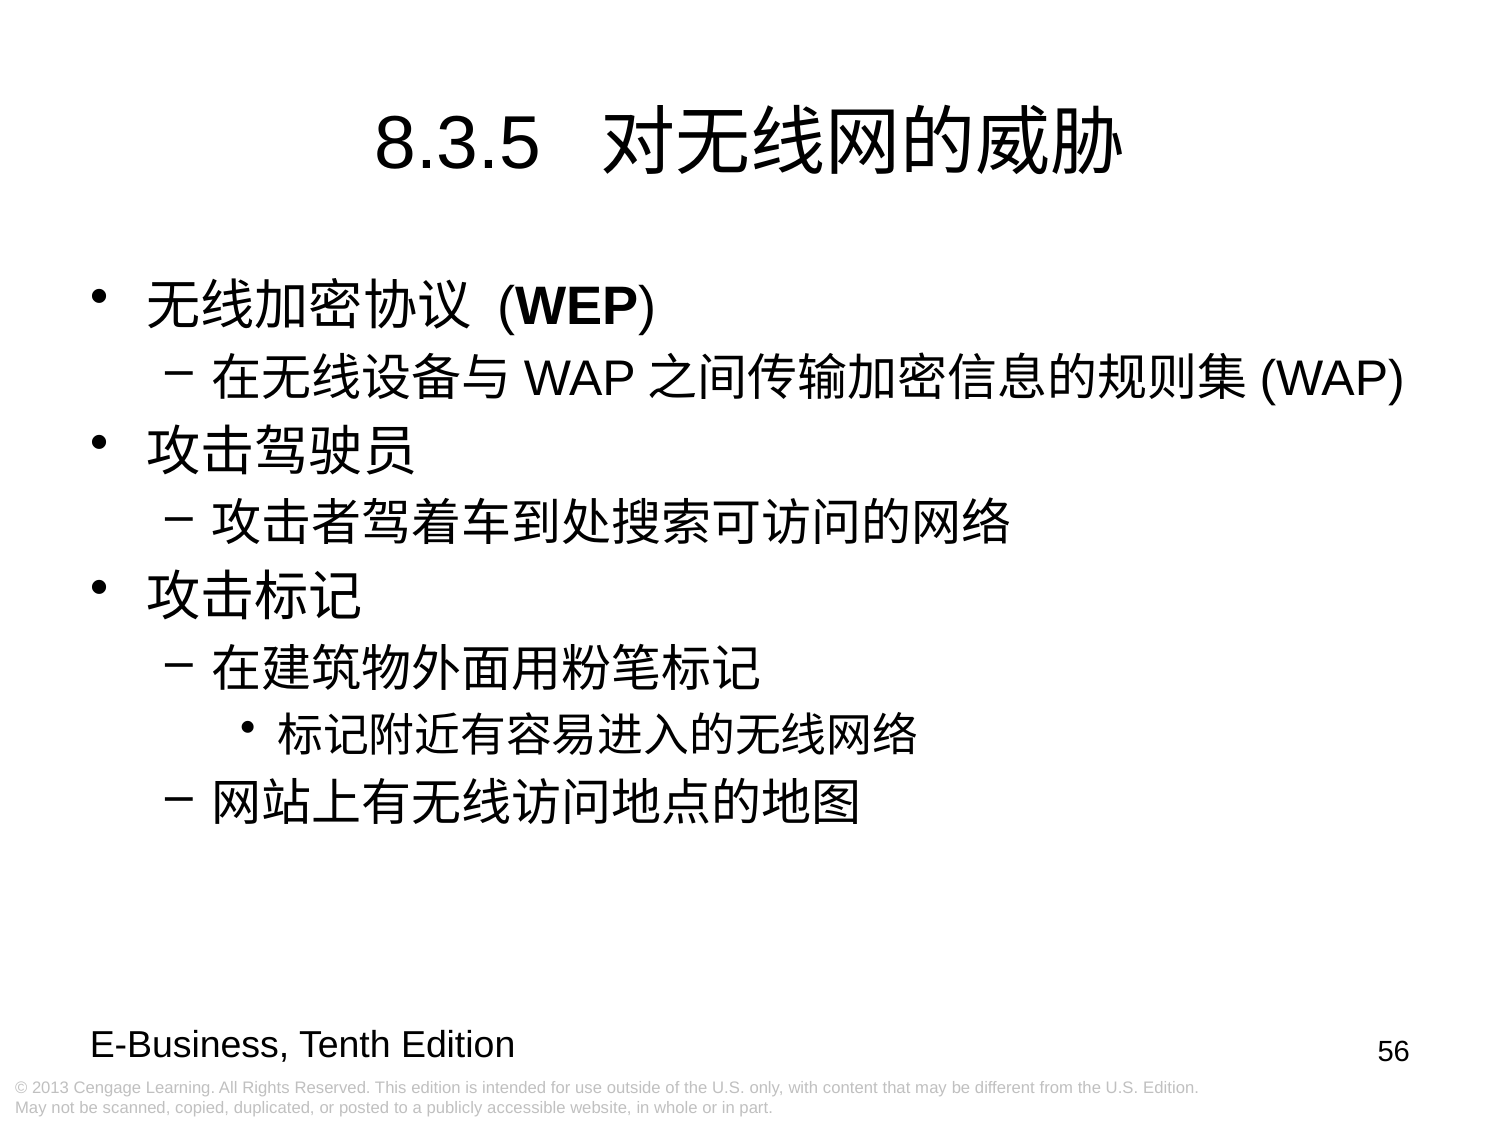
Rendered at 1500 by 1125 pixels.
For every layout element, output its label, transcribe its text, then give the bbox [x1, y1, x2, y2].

list 无线加密协议 (WEP) 在无线设备与WAP之间传输加密信息的规则集(WAP) 攻击驾驶员 攻击者驾着车到处搜索可访问的网络 攻击标记 在建筑物外面用粉笔标记 标记附近有容易进入的无线网络 网站上有无线访问地点的地图 [75, 262, 1438, 1005]
title 8.3.5 对无线网的威胁 [75, 45, 1425, 233]
slide_number 56 [1074, 1024, 1426, 1103]
